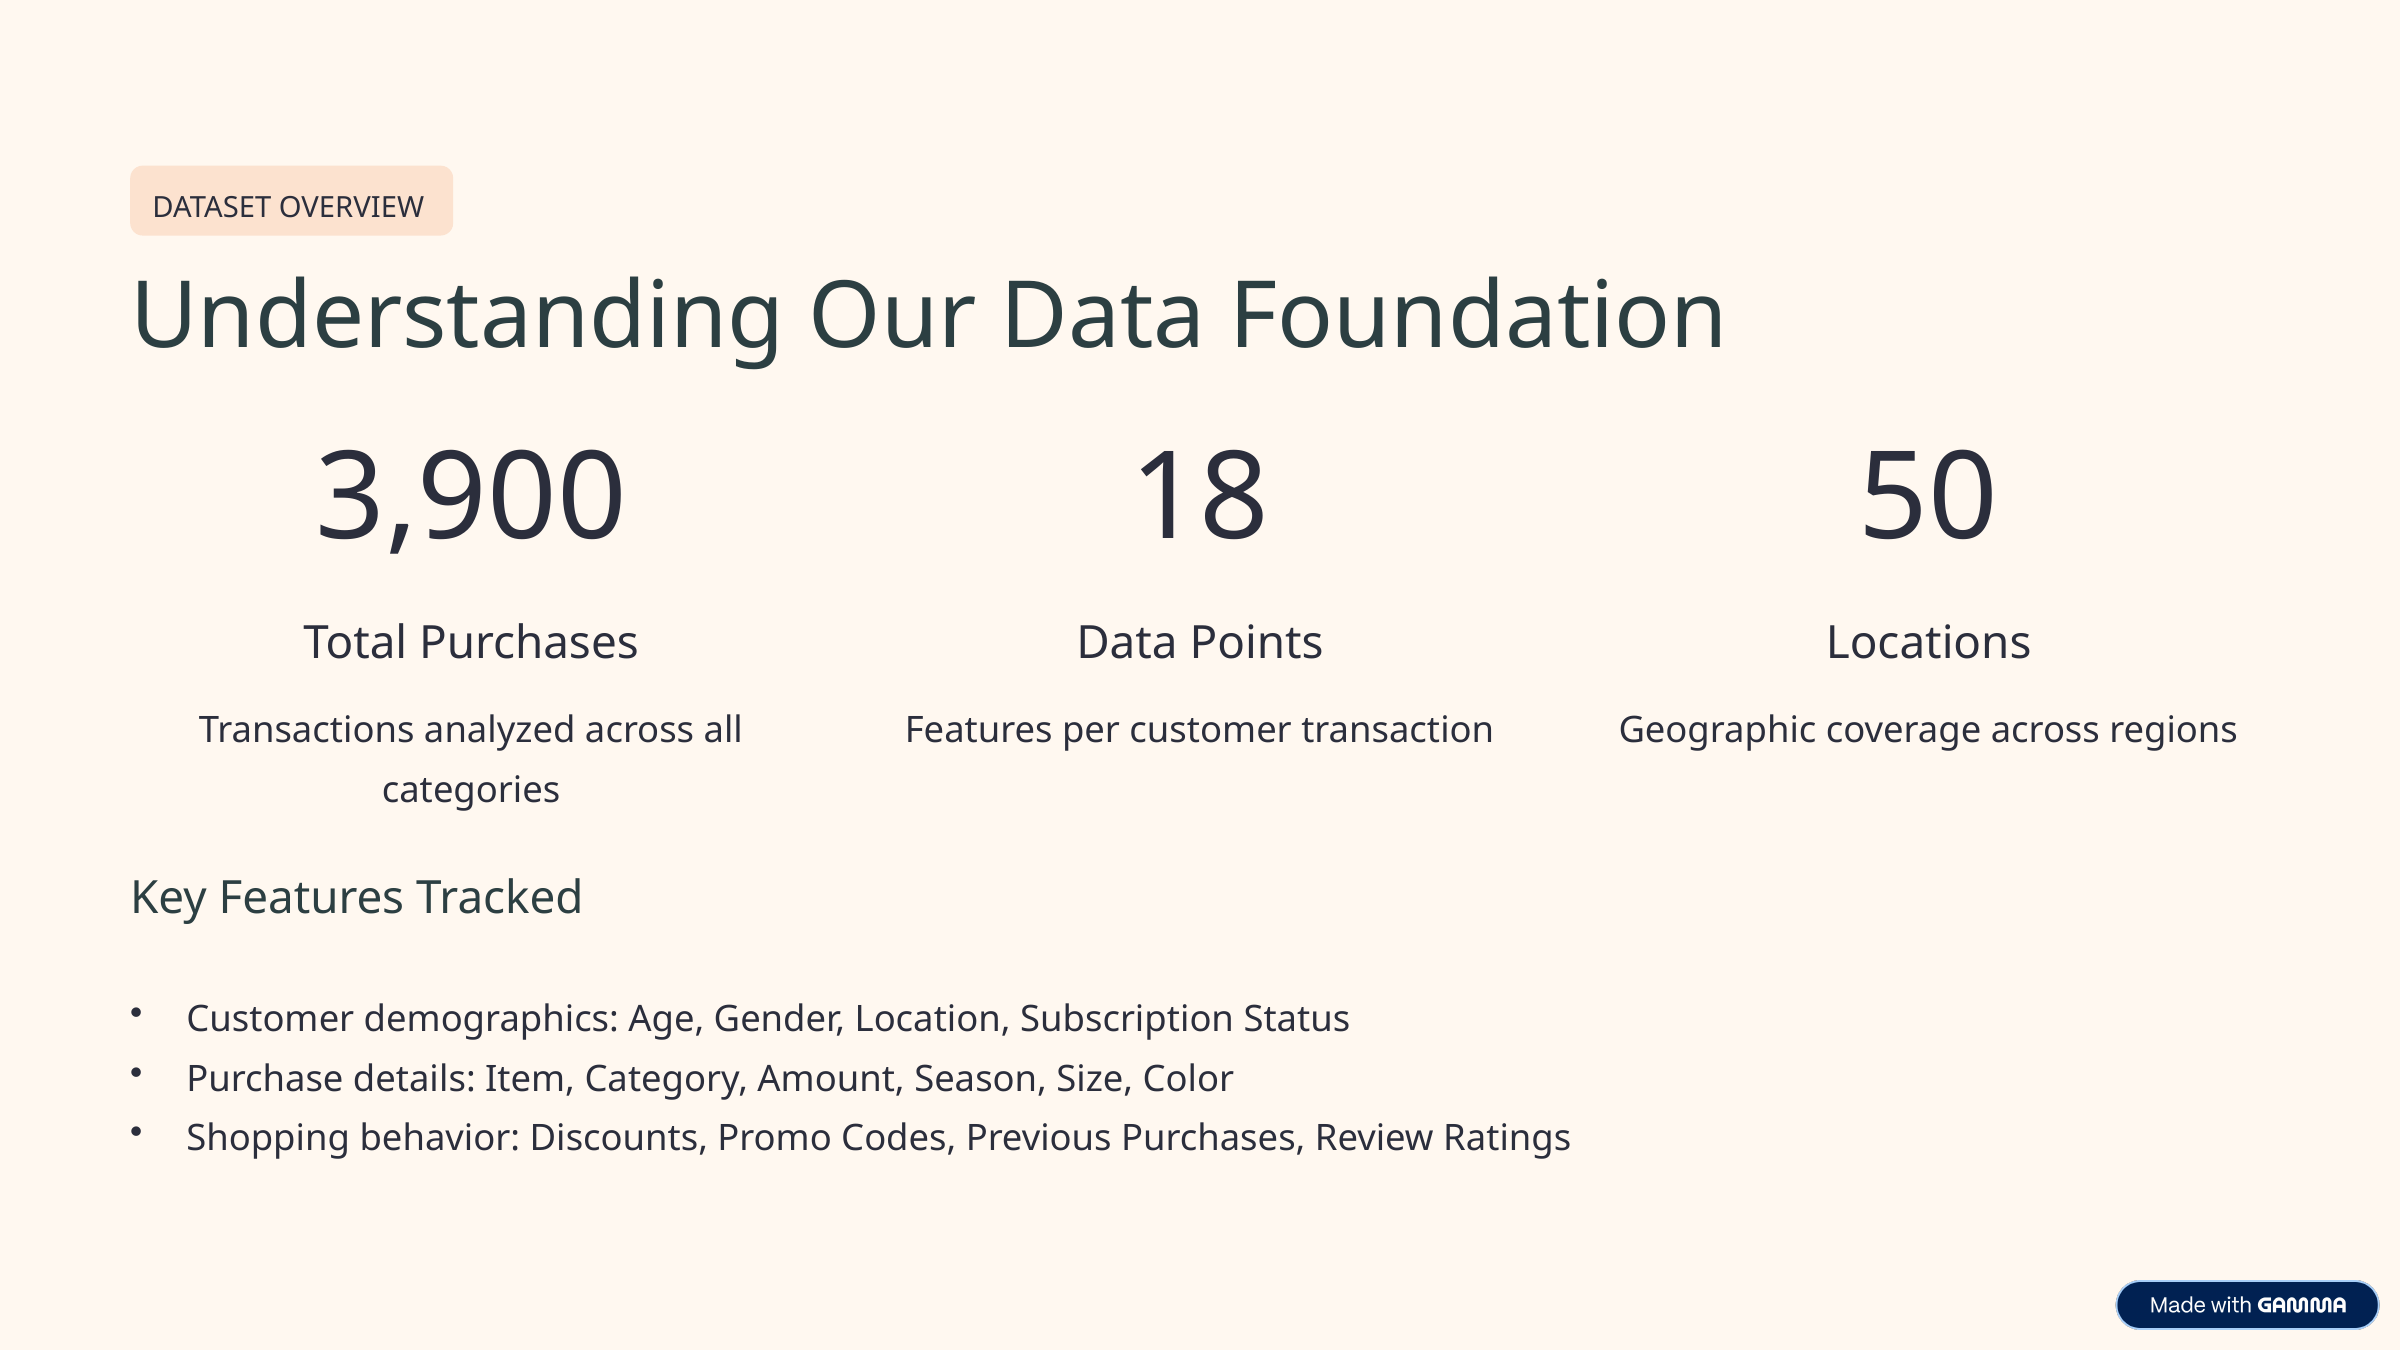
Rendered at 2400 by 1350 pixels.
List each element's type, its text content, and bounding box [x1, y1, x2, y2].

picture [2106, 1271, 2389, 1339]
text_box Transactions analyzed across all categories [130, 690, 813, 810]
text_box 18 [858, 441, 1541, 564]
text_box Customer demographics: Age, Gender, Location, Subscription Status Purchase details: Item, Category, Amount, Season, Size, Color Shopping behavior: Discounts, Promo Codes, Previous Purchases, Review Ratings [130, 979, 2270, 1185]
text_box 50 [1587, 441, 2270, 564]
text_box Data Points [967, 610, 1433, 669]
text_box Features per customer transaction [858, 690, 1541, 751]
text_box Key Features Tracked [130, 865, 596, 924]
text_box Locations [1696, 610, 2162, 669]
text_box DATASET OVERVIEW [152, 176, 431, 225]
text_box Total Purchases [238, 610, 704, 669]
text_box 3,900 [130, 441, 813, 564]
text_box [130, 165, 454, 236]
text_box Geographic coverage across regions [1587, 690, 2270, 751]
text_box Understanding Our Data Foundation [130, 250, 1714, 367]
